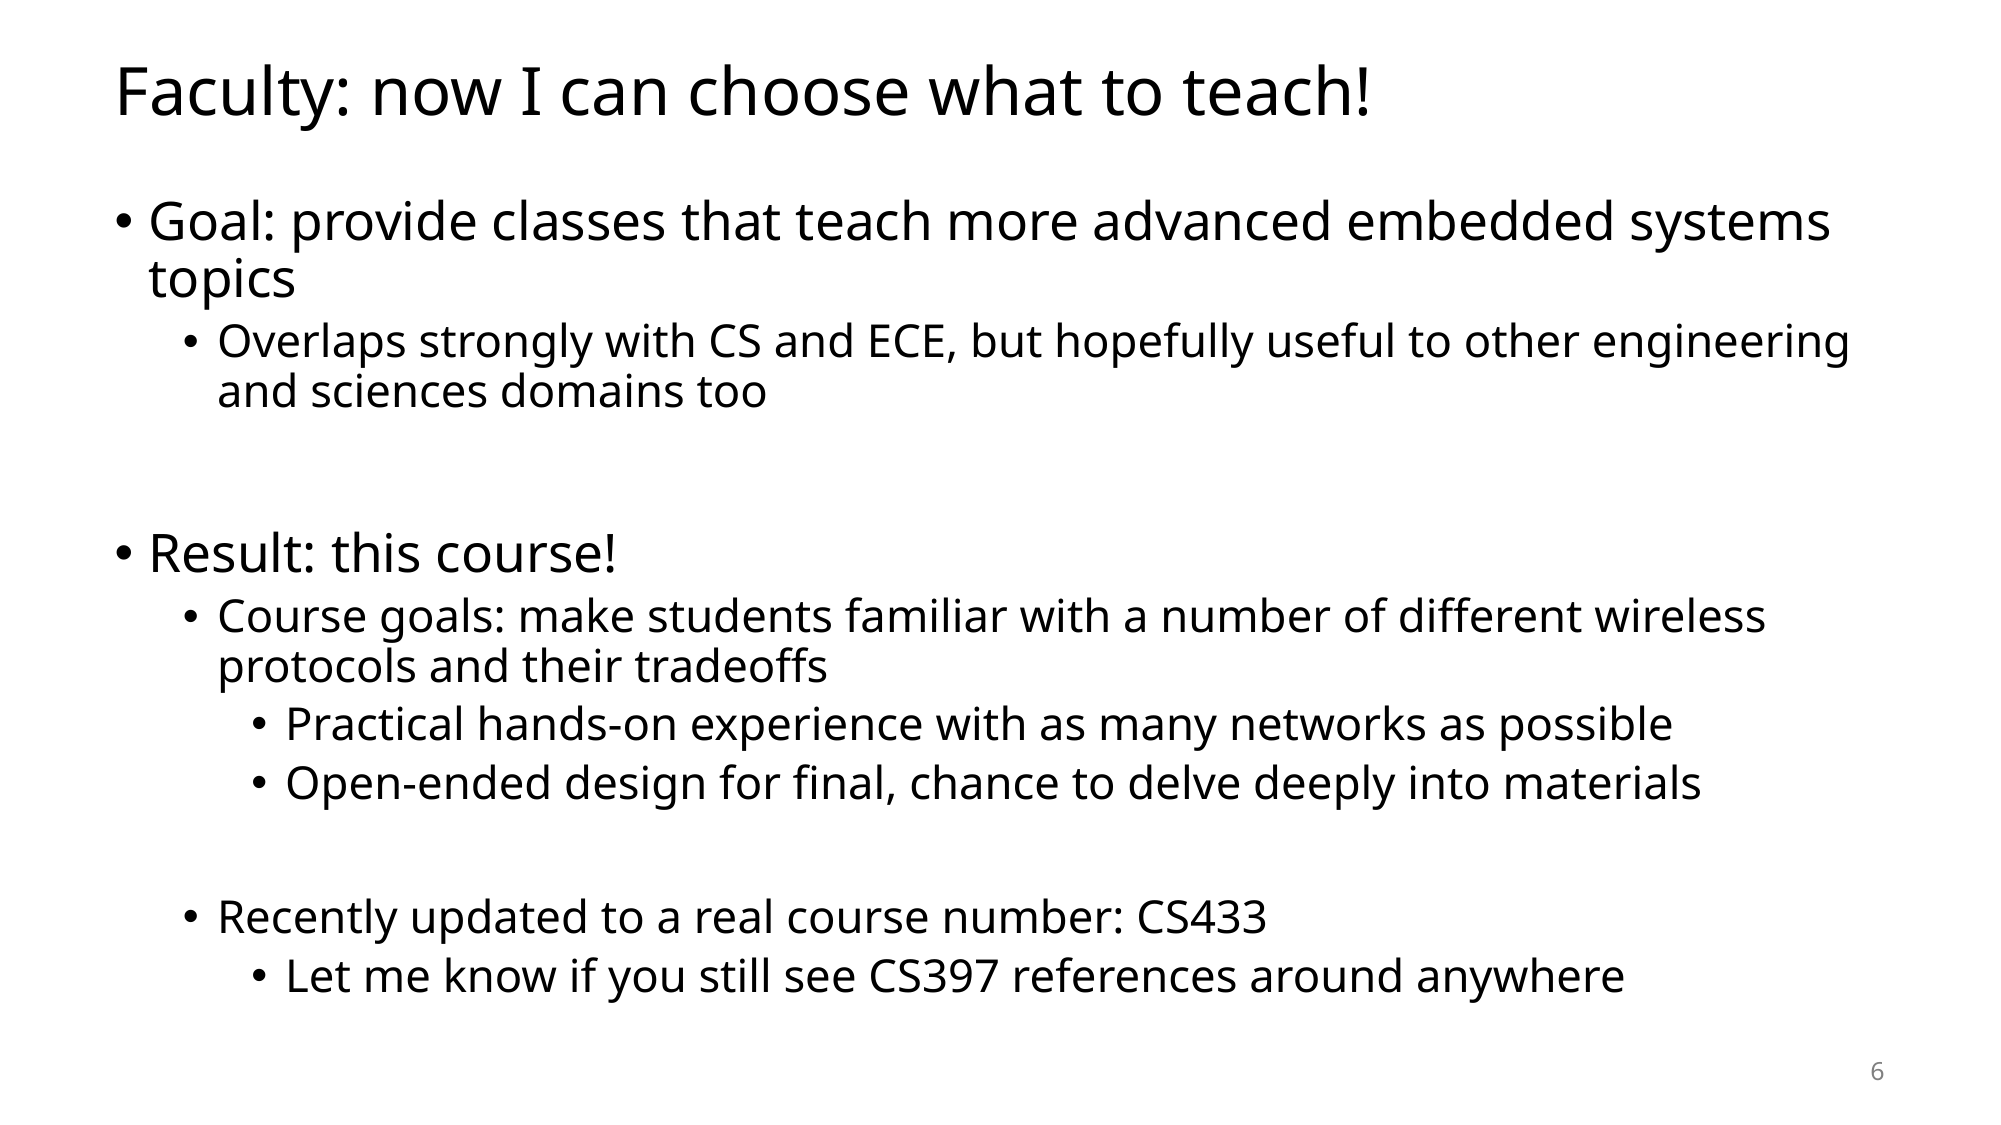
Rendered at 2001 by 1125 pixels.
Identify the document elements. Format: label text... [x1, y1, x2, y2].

list Goal: provide classes that teach more advanced embedded systems topics Overlaps strongly with CS and ECE, but hopefully useful to other engineering and sciences domains too Result: this course! Course goals: make students familiar with a number of different wireless protocols and their tradeoffs Practical hands-on experience with as many networks as possible Open-ended design for final, chance to delve deeply into materials Recently updated to a real course number: CS433 Let me know if you still see CS397 references around anywhere [99, 187, 1900, 1013]
title Faculty: now I can choose what to teach! [99, 37, 1900, 150]
slide_number 6 [1749, 1042, 1900, 1103]
